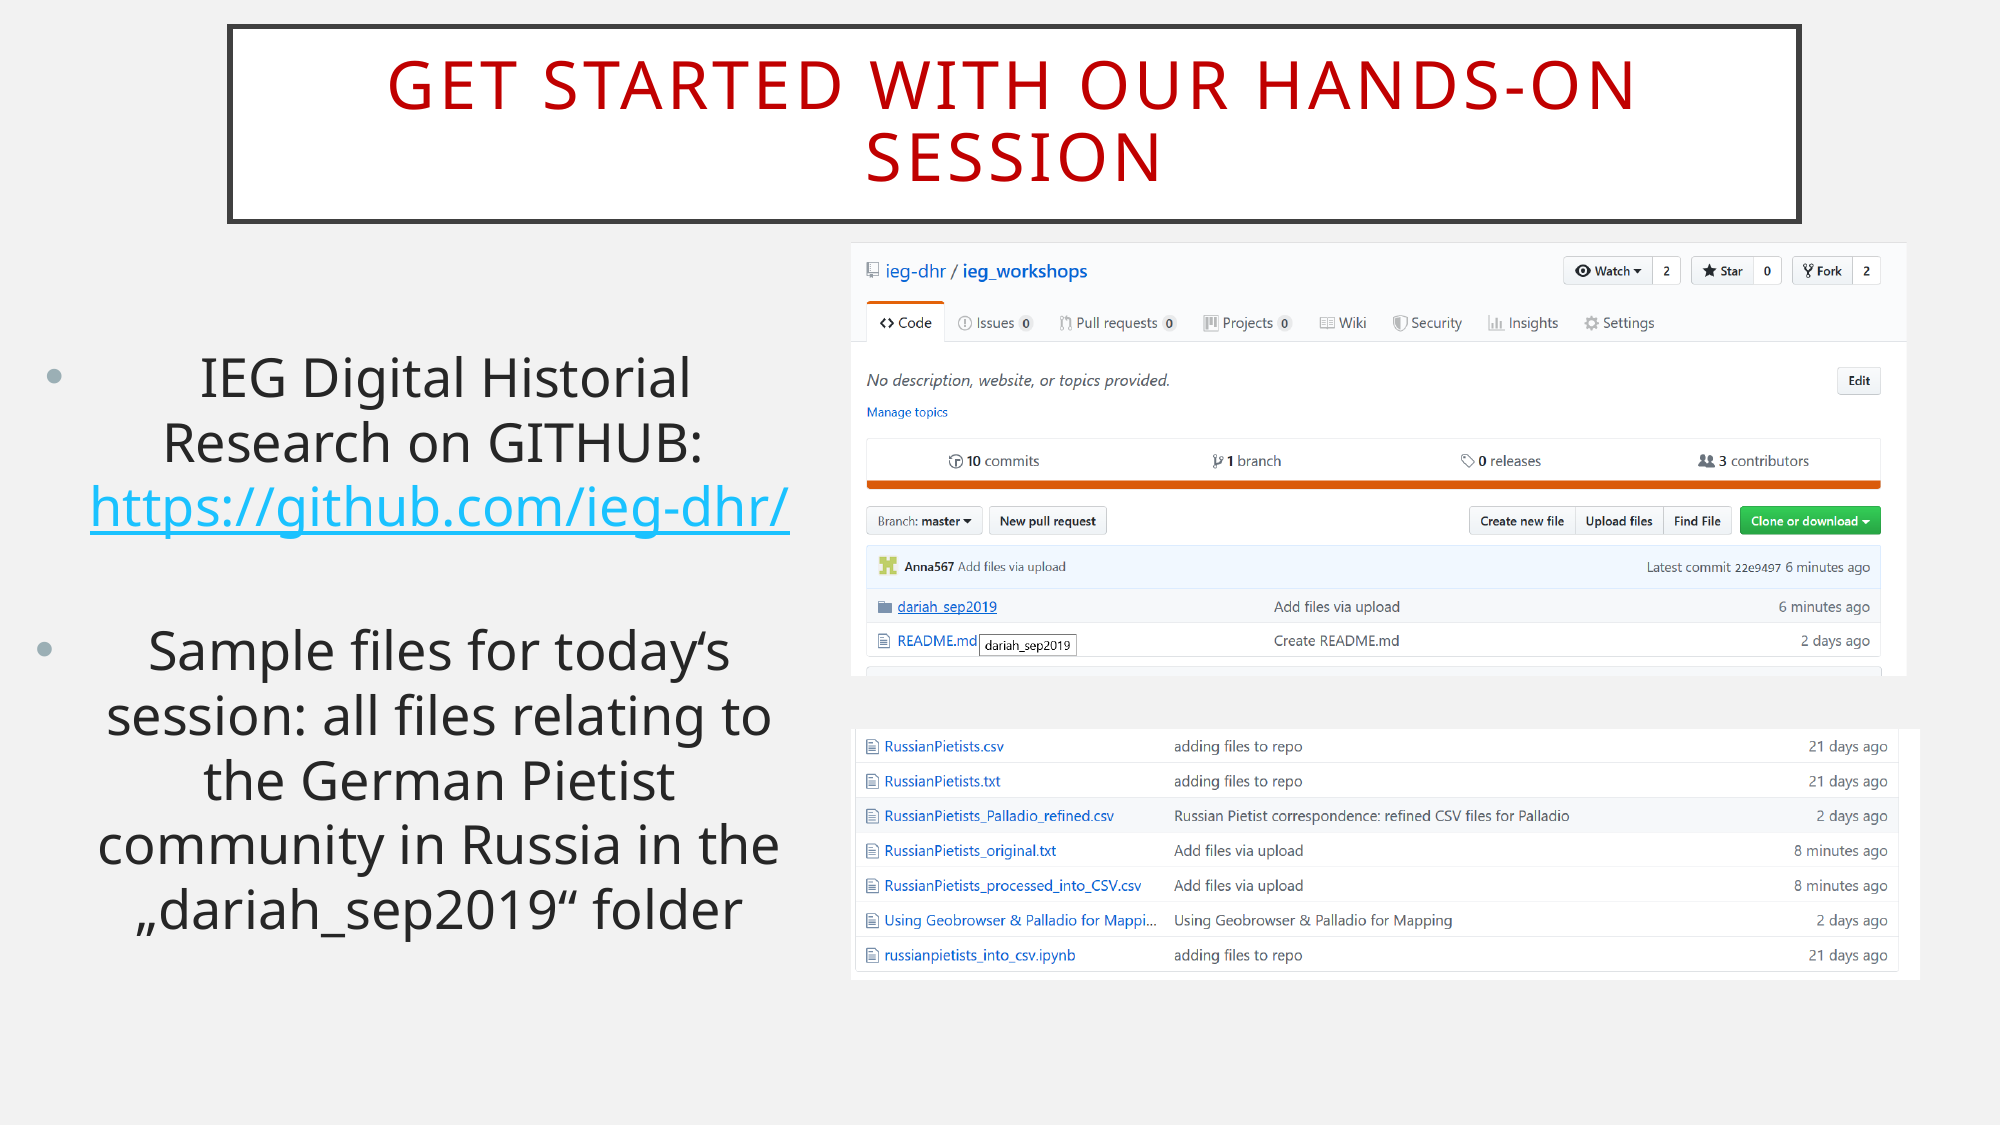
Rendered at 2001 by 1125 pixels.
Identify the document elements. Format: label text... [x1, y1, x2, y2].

list IEG Digital Historial Research on GITHUB: https://github.com/ieg-dhr/ Sample files for today‘s session: all files relating to the German Pietist community in Russia in the „dariah_sep2019“ folder [20, 335, 829, 1015]
picture [851, 729, 1921, 980]
picture [851, 242, 1907, 676]
title GET STARTED WITH OUR HANDS-ON SESSION [227, 24, 1802, 224]
